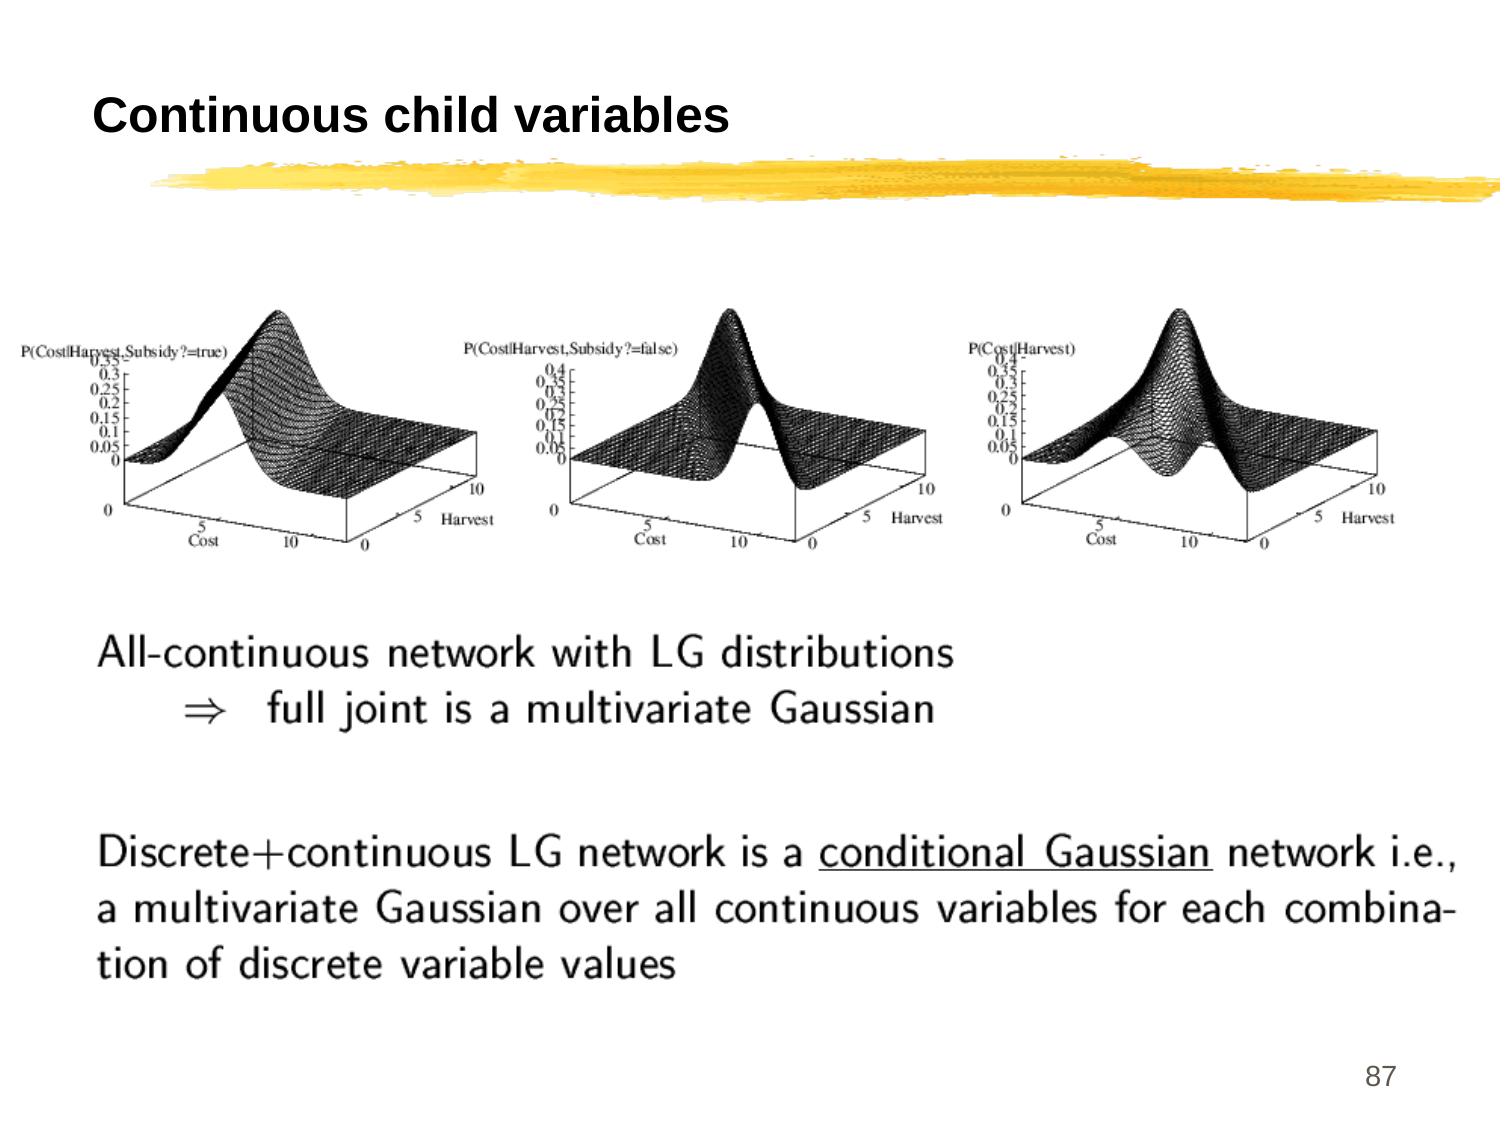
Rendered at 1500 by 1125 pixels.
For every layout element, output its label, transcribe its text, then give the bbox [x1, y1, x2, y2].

title Continuous child variables [76, 37, 1415, 151]
picture [12, 270, 1490, 1013]
picture [150, 149, 1500, 213]
slide_number 87 [1099, 1024, 1413, 1101]
